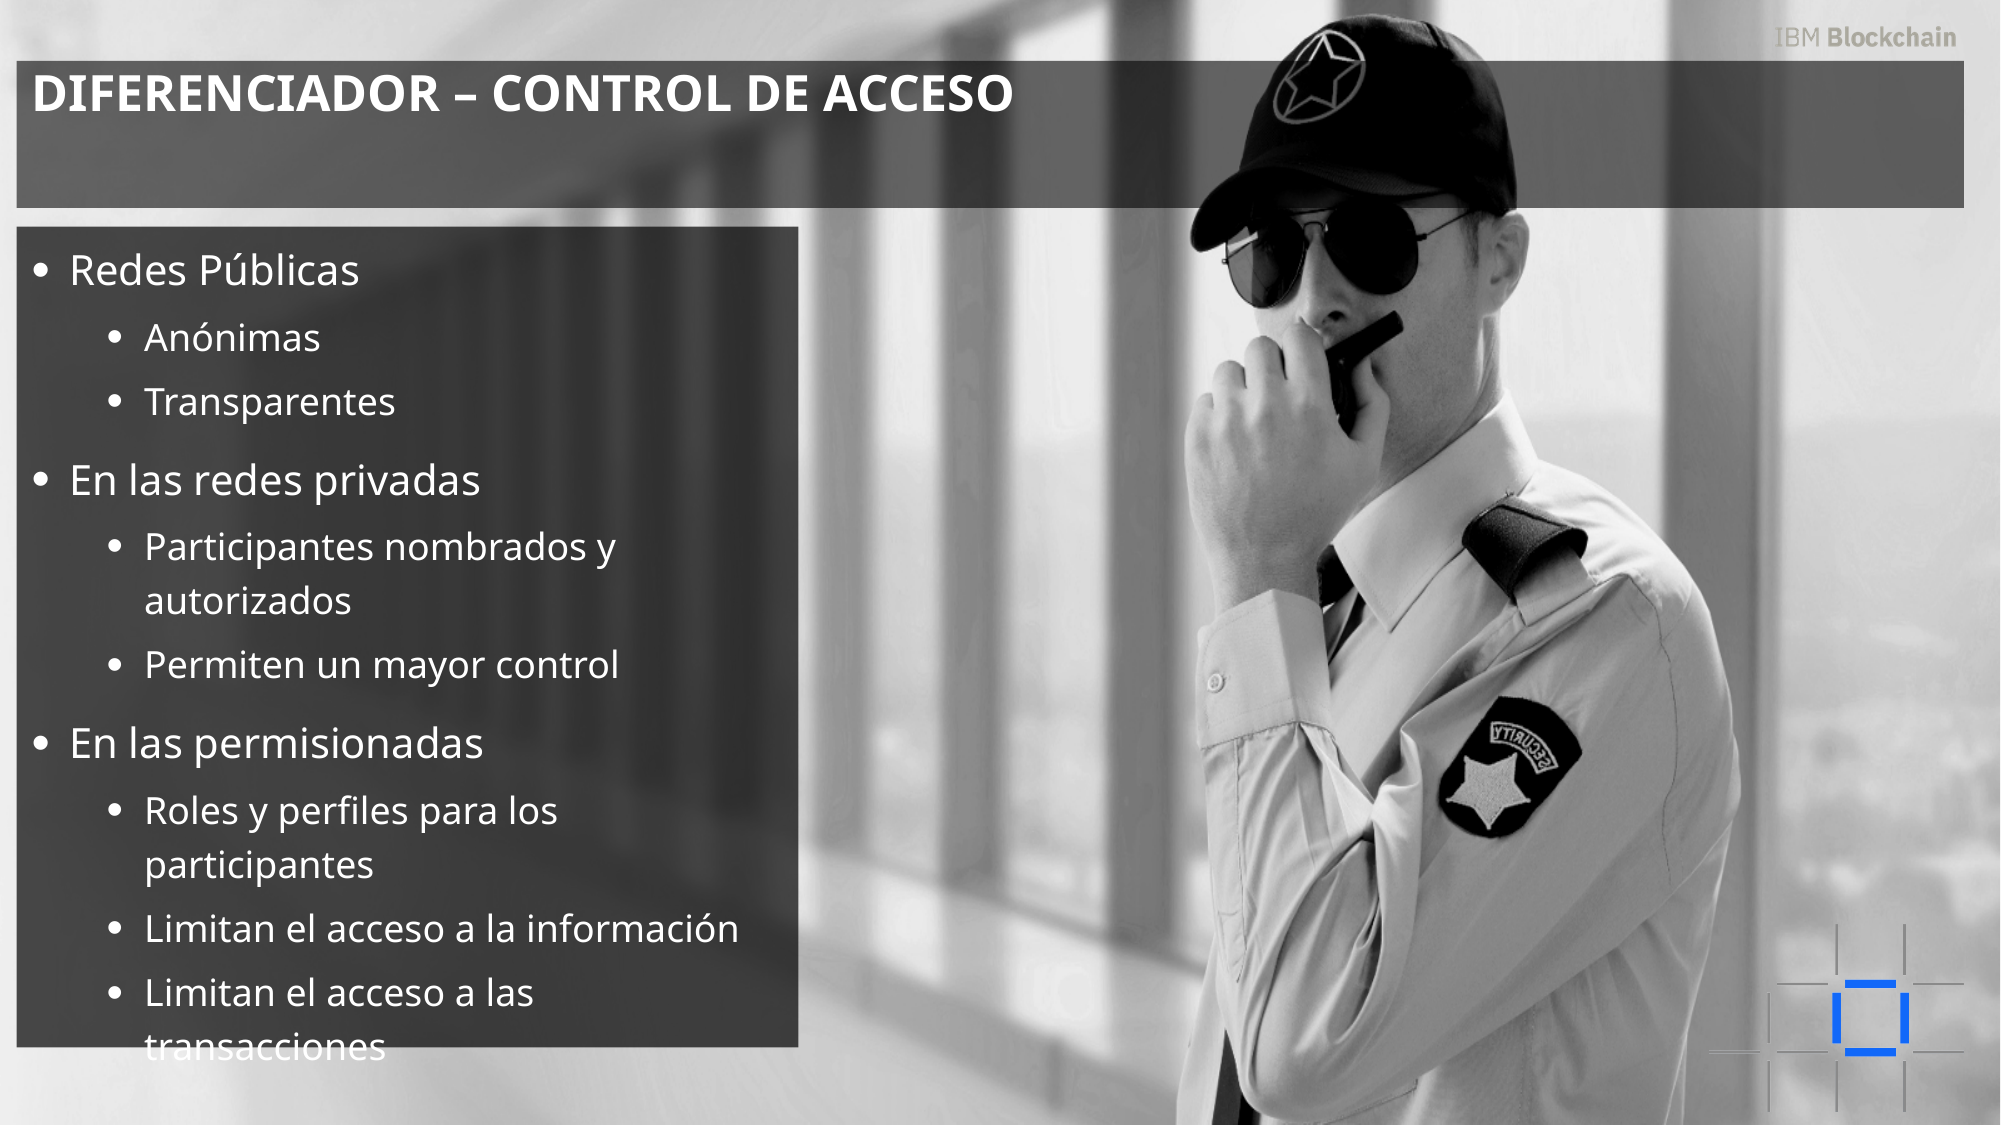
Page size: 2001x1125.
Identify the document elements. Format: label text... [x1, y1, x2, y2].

title Diferenciador – control de acceso [16, 60, 1964, 208]
picture [0, 0, 2001, 1125]
list Redes Públicas Anónimas Transparentes En las redes privadas Participantes nombrados y autorizados Permiten un mayor control En las permisionadas Roles y perfiles para los participantes Limitan el acceso a la información Limitan el acceso a las transacciones [16, 226, 799, 1048]
